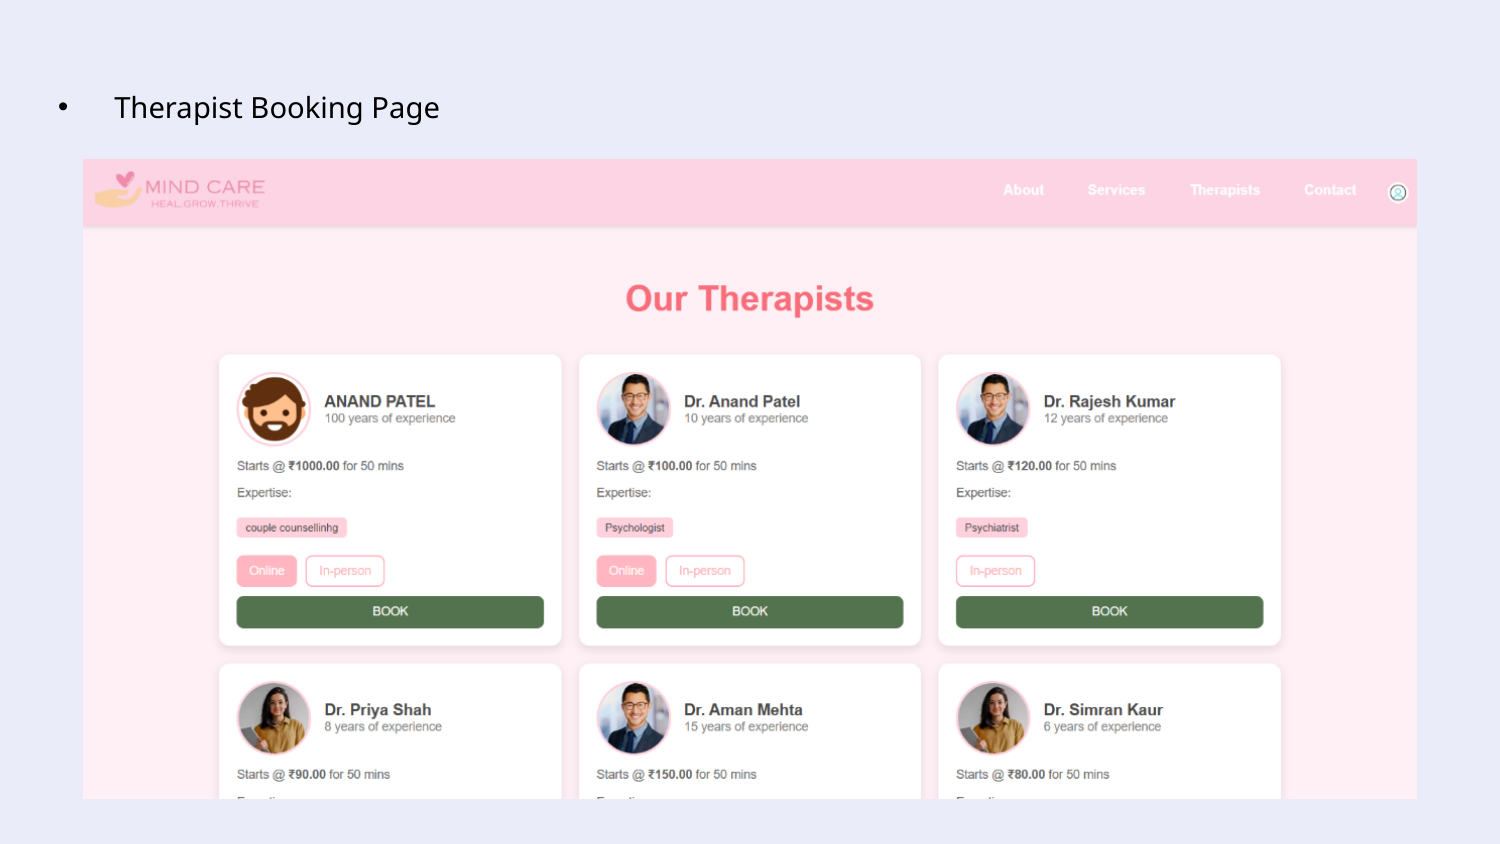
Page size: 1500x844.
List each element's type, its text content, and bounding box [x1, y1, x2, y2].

picture [83, 159, 1417, 799]
text_box Therapist Booking Page [43, 81, 470, 132]
